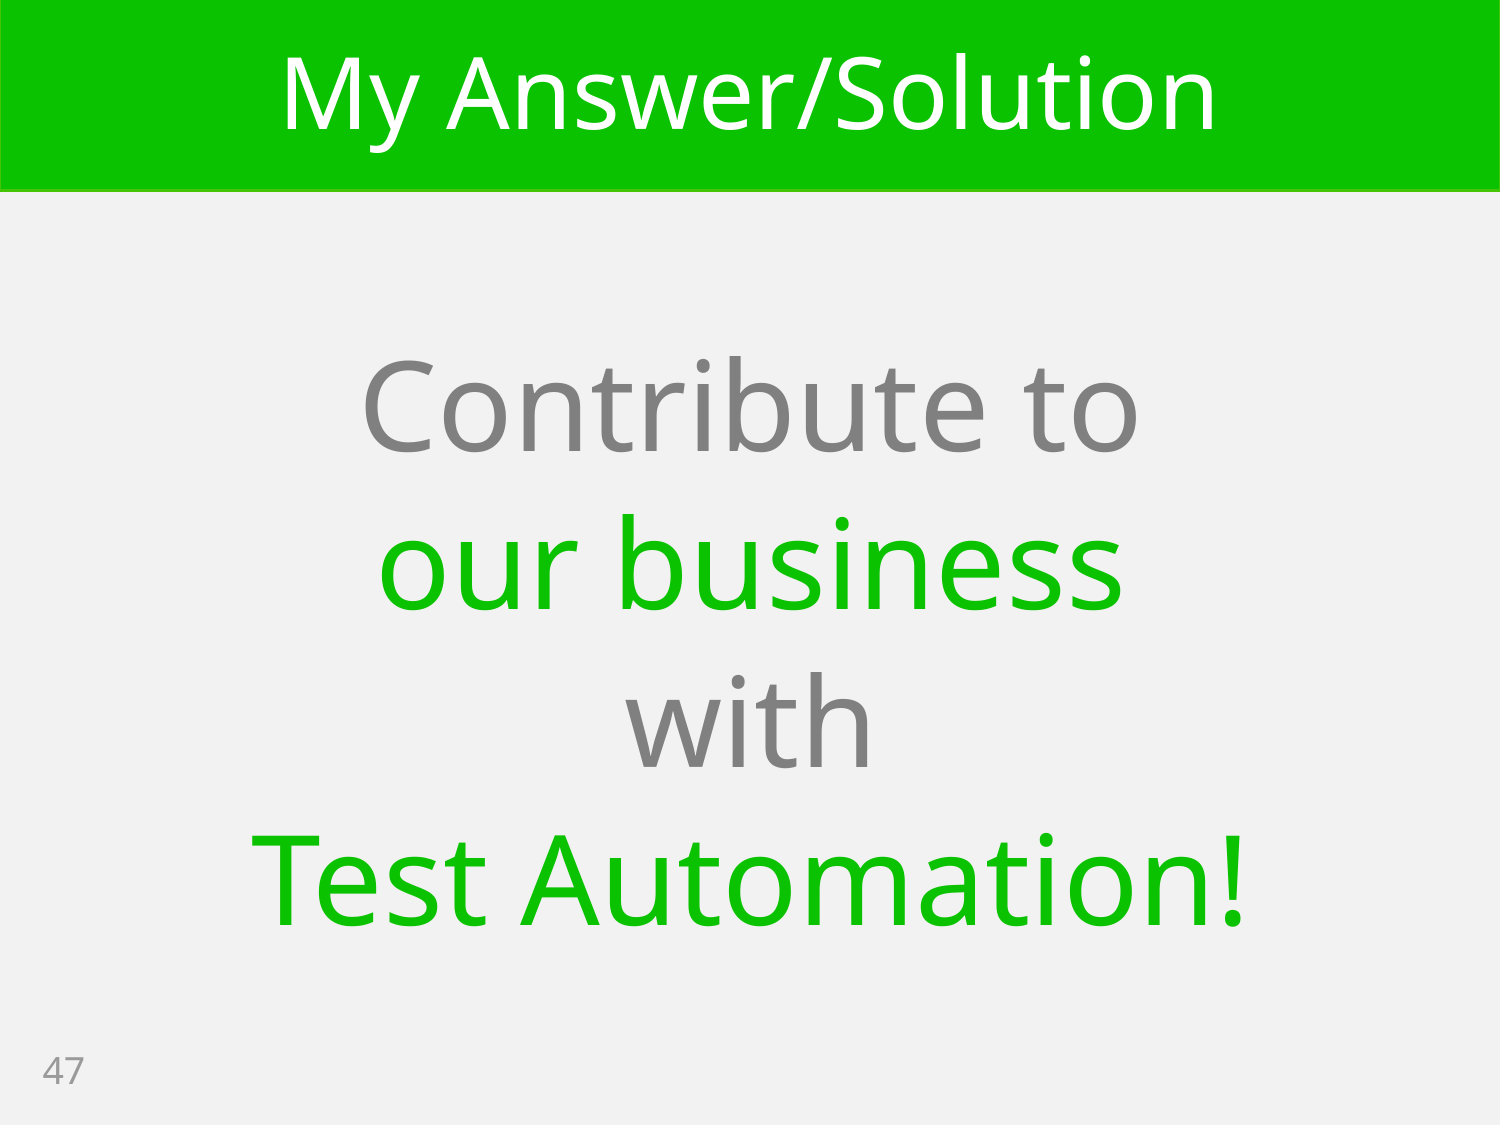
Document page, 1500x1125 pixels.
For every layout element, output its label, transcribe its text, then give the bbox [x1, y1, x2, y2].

list Contribute to our business with Test Automation! [103, 277, 1397, 1000]
slide_number 47 [27, 1042, 146, 1102]
title My Answer/Solution [0, 53, 1500, 140]
